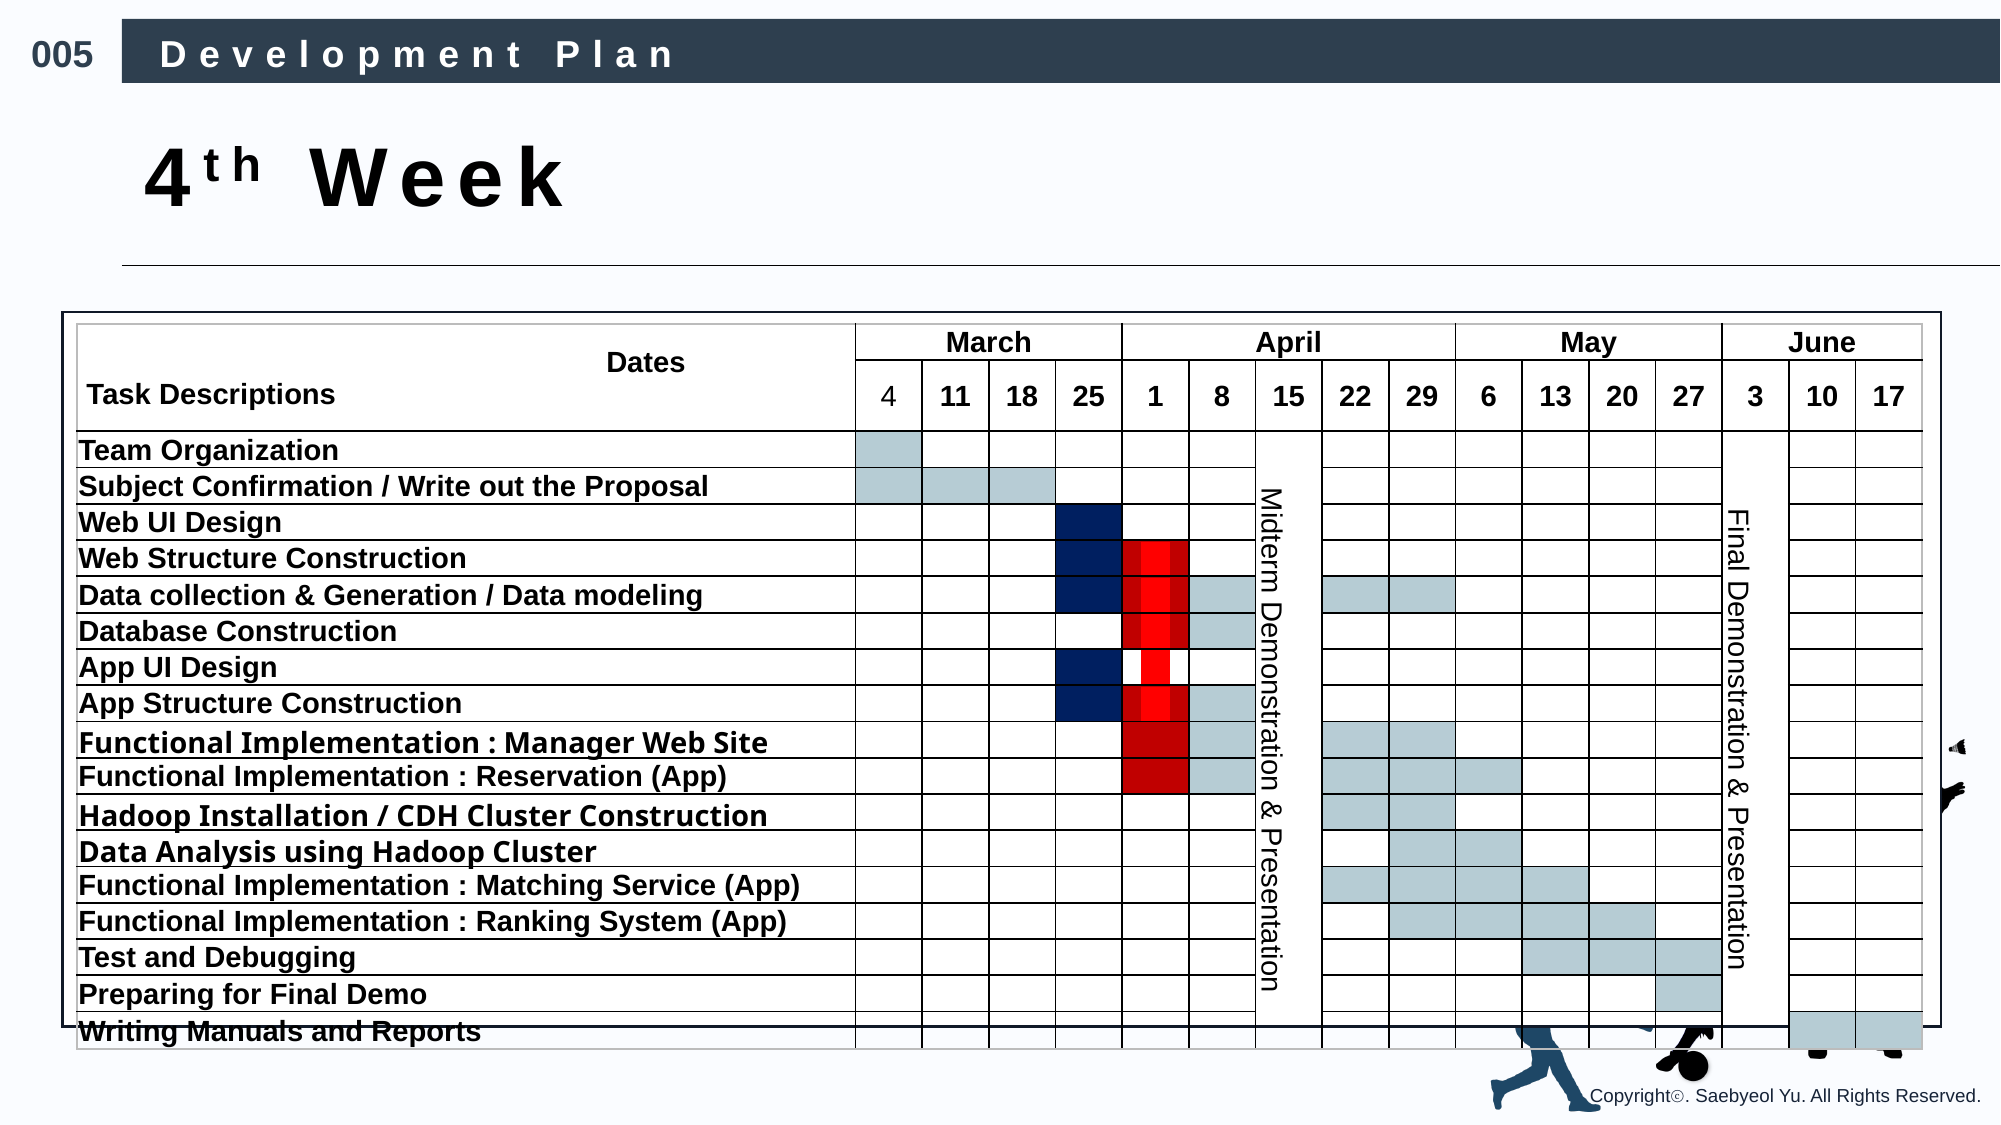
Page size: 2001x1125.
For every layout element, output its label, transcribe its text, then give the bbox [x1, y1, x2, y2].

table_cell [990, 940, 1055, 974]
table_cell [1790, 650, 1855, 684]
table_cell [1056, 468, 1121, 503]
table_cell [1656, 940, 1721, 974]
table_cell [1523, 867, 1588, 902]
table_cell [1790, 904, 1855, 938]
table_cell [1190, 432, 1255, 467]
table_cell [1523, 541, 1588, 575]
table_cell [923, 505, 988, 539]
table_cell [1190, 505, 1255, 539]
table_cell [1123, 468, 1188, 503]
table_cell [1656, 831, 1721, 866]
table_cell [1656, 867, 1721, 902]
table_cell 11 [923, 361, 988, 430]
table_cell [1056, 831, 1121, 866]
table_cell [1456, 759, 1521, 793]
table_cell [1056, 940, 1121, 974]
table_cell [1390, 686, 1455, 721]
table_cell [856, 468, 921, 503]
table_cell [1523, 577, 1588, 612]
table_cell [1190, 686, 1255, 721]
table_cell 8 [1190, 361, 1255, 430]
table_cell [856, 432, 921, 467]
table_cell Web UI Design [78, 505, 855, 539]
table_cell [1056, 759, 1121, 793]
table_cell [1323, 505, 1388, 539]
table_cell Hadoop Installation / CDH Cluster Construction [78, 795, 855, 829]
table_cell Team Organization [78, 432, 855, 467]
table_cell [1190, 468, 1255, 503]
table_cell [990, 867, 1055, 902]
table_cell [856, 577, 921, 612]
table_cell [1523, 976, 1588, 1011]
text_box 005 [16, 22, 109, 82]
table_cell [1323, 722, 1388, 757]
table_cell [1456, 650, 1521, 684]
table_cell [1123, 795, 1188, 829]
table_cell [1656, 976, 1721, 1011]
table_cell [923, 614, 988, 648]
table_cell [1323, 940, 1388, 974]
table_cell [1123, 614, 1188, 648]
table_cell [1790, 432, 1855, 467]
table_cell [1190, 940, 1255, 974]
table_cell Preparing for Final Demo [78, 976, 855, 1011]
table_cell [1856, 541, 1921, 575]
table_cell [1390, 468, 1455, 503]
table_cell [1323, 468, 1388, 503]
table_cell [856, 650, 921, 684]
table_cell [1656, 577, 1721, 612]
table_cell [1856, 432, 1921, 467]
table_cell [1590, 759, 1655, 793]
table_cell [1790, 722, 1855, 757]
table_cell [1856, 722, 1921, 757]
table_cell [856, 867, 921, 902]
table_cell [1790, 759, 1855, 793]
table_cell [1390, 831, 1455, 866]
table_cell [1123, 904, 1188, 938]
table_cell [1790, 976, 1855, 1011]
table_cell [1456, 867, 1521, 902]
table_cell [1190, 795, 1255, 829]
table_cell [1390, 1012, 1455, 1048]
table_cell [1056, 541, 1121, 575]
table_cell [1856, 795, 1921, 829]
table_cell 17 [1856, 361, 1921, 430]
table_cell [1056, 722, 1121, 757]
table_cell [1123, 722, 1188, 757]
table_cell [1790, 468, 1855, 503]
table_cell [856, 614, 921, 648]
table_cell 1 [1123, 361, 1188, 430]
table_cell [1390, 759, 1455, 793]
table_cell Midterm Demonstration & Presentation [1256, 432, 1321, 1048]
text_box [121, 18, 2000, 84]
table_cell [1390, 577, 1455, 612]
table_cell [1790, 541, 1855, 575]
table_cell [1390, 614, 1455, 648]
table_cell [990, 432, 1055, 467]
table_cell [1590, 867, 1655, 902]
table_cell [1590, 614, 1655, 648]
table_cell [990, 904, 1055, 938]
table_cell [990, 795, 1055, 829]
table_cell [1456, 831, 1521, 866]
table_cell [1190, 867, 1255, 902]
table_cell [1456, 541, 1521, 575]
table_header May [1456, 325, 1721, 359]
table_cell 10 [1790, 361, 1855, 430]
table_cell [856, 505, 921, 539]
table_cell [1590, 795, 1655, 829]
table_cell 20 [1590, 361, 1655, 430]
table_cell [1856, 686, 1921, 721]
table_cell [990, 831, 1055, 866]
table_cell [1590, 1012, 1655, 1048]
table_cell [1190, 541, 1255, 575]
table_cell [923, 795, 988, 829]
table_cell [1456, 940, 1521, 974]
table_cell [1523, 759, 1588, 793]
table_cell [1856, 831, 1921, 866]
table_cell [1390, 432, 1455, 467]
table_cell [990, 759, 1055, 793]
table_cell 15 [1256, 361, 1321, 430]
table_cell [1390, 722, 1455, 757]
table_cell [1190, 831, 1255, 866]
table_cell [990, 577, 1055, 612]
table_cell [1323, 976, 1388, 1011]
table_cell [1390, 505, 1455, 539]
table_cell [1790, 686, 1855, 721]
table_cell [1123, 577, 1188, 612]
table_cell Writing Manuals and Reports [78, 1012, 855, 1048]
table_cell [923, 432, 988, 467]
table_cell [1323, 650, 1388, 684]
table_cell [1656, 432, 1721, 467]
table_cell [1590, 468, 1655, 503]
table_cell [1456, 976, 1521, 1011]
table_cell Functional Implementation : Matching Service (App) [78, 867, 855, 902]
table_cell [1523, 614, 1588, 648]
table_cell [1790, 577, 1855, 612]
table_cell [1856, 940, 1921, 974]
table_cell [1656, 722, 1721, 757]
table_cell [1590, 940, 1655, 974]
table_cell [1323, 577, 1388, 612]
table_cell [1656, 505, 1721, 539]
table_cell [990, 1012, 1055, 1048]
table_cell [1190, 614, 1255, 648]
table_cell [1456, 722, 1521, 757]
table_cell [1056, 577, 1121, 612]
table_cell [1856, 1012, 1921, 1048]
table_cell [990, 614, 1055, 648]
table_cell [1790, 831, 1855, 866]
table_cell [1123, 976, 1188, 1011]
table_cell [1590, 904, 1655, 938]
table_cell [1790, 1012, 1855, 1048]
table_cell [1523, 831, 1588, 866]
table_cell [1190, 976, 1255, 1011]
table_cell [856, 722, 921, 757]
table_cell [923, 686, 988, 721]
table_cell [856, 795, 921, 829]
table_cell [1323, 795, 1388, 829]
table_cell [1056, 795, 1121, 829]
table_cell 22 [1323, 361, 1388, 430]
table_cell [1856, 468, 1921, 503]
table_cell [1523, 468, 1588, 503]
table_cell Test and Debugging [78, 940, 855, 974]
table_cell [1390, 650, 1455, 684]
table_cell [1190, 577, 1255, 612]
table_cell [1590, 432, 1655, 467]
table_cell [1856, 614, 1921, 648]
table_header April [1123, 325, 1455, 359]
table_cell [1323, 686, 1388, 721]
table_cell [1456, 577, 1521, 612]
table_cell [923, 577, 988, 612]
table_cell [923, 759, 988, 793]
table_cell 13 [1523, 361, 1588, 430]
table_cell [990, 976, 1055, 1011]
table_cell [1056, 904, 1121, 938]
table_cell [1323, 1012, 1388, 1048]
table_cell [1456, 614, 1521, 648]
table_cell [1856, 650, 1921, 684]
table_cell [1523, 686, 1588, 721]
table_cell [923, 976, 988, 1011]
table_cell [923, 722, 988, 757]
table_cell [1856, 904, 1921, 938]
table_cell [1390, 976, 1455, 1011]
table_cell [1590, 541, 1655, 575]
table_cell 18 [990, 361, 1055, 430]
table_cell Functional Implementation : Reservation (App) [78, 759, 855, 793]
table_cell [1056, 614, 1121, 648]
table_cell [1523, 505, 1588, 539]
table_cell [1056, 686, 1121, 721]
table_cell [923, 1012, 988, 1048]
table_cell [923, 904, 988, 938]
text_box [61, 311, 1942, 1028]
table_cell [1390, 541, 1455, 575]
table_cell Data Analysis using Hadoop Cluster [78, 831, 855, 866]
table_cell [856, 759, 921, 793]
table_cell [1123, 650, 1188, 684]
table_cell App Structure Construction [78, 686, 855, 721]
table_cell [856, 940, 921, 974]
table_cell Web Structure Construction [78, 541, 855, 575]
table_cell [1056, 976, 1121, 1011]
table_cell [1190, 722, 1255, 757]
table_cell [990, 686, 1055, 721]
table_cell [1456, 904, 1521, 938]
table_cell [1056, 867, 1121, 902]
table_cell [1523, 795, 1588, 829]
table_cell [1123, 867, 1188, 902]
table_cell [1123, 541, 1188, 575]
table_cell [1390, 867, 1455, 902]
table_cell [1456, 505, 1521, 539]
table_cell [1456, 686, 1521, 721]
table_cell [856, 541, 921, 575]
table_cell [1056, 1012, 1121, 1048]
table_cell [1323, 432, 1388, 467]
table_cell [1590, 722, 1655, 757]
table_cell [1323, 867, 1388, 902]
table_cell Database Construction [78, 614, 855, 648]
table_cell 6 [1456, 361, 1521, 430]
table_cell [1323, 904, 1388, 938]
table_cell [1656, 686, 1721, 721]
table_cell [1590, 505, 1655, 539]
table_cell [1123, 432, 1188, 467]
table_cell [1323, 614, 1388, 648]
table_cell [1323, 541, 1388, 575]
table_cell [1856, 867, 1921, 902]
table_cell [1123, 940, 1188, 974]
table_cell [1590, 686, 1655, 721]
table_cell [856, 976, 921, 1011]
table_cell [1123, 759, 1188, 793]
table_cell 27 [1656, 361, 1721, 430]
table_cell [990, 650, 1055, 684]
table_cell [1656, 904, 1721, 938]
table_cell [1656, 614, 1721, 648]
table_cell [923, 831, 988, 866]
table_cell [1456, 432, 1521, 467]
table_cell 4 [856, 361, 921, 430]
table_cell [1590, 831, 1655, 866]
table_cell [1523, 650, 1588, 684]
table_cell [923, 867, 988, 902]
table_cell [1456, 468, 1521, 503]
table_cell [1790, 795, 1855, 829]
text_box 4th Week [129, 115, 578, 231]
table_cell [1190, 759, 1255, 793]
picture [1490, 739, 1966, 1112]
table_cell 29 [1390, 361, 1455, 430]
table_cell [1790, 505, 1855, 539]
table_cell [1656, 795, 1721, 829]
table_cell [1390, 940, 1455, 974]
table_cell Subject Confirmation / Write out the Proposal [78, 468, 855, 503]
table_cell [856, 831, 921, 866]
table_cell Data collection & Generation / Data modeling [78, 577, 855, 612]
table_cell 3 [1723, 361, 1788, 430]
table_cell [1123, 505, 1188, 539]
table_cell [1856, 577, 1921, 612]
table_cell [1190, 904, 1255, 938]
table_cell [1590, 650, 1655, 684]
table_header March [856, 325, 1121, 359]
table_cell [923, 468, 988, 503]
table_cell [1056, 505, 1121, 539]
text_box Development Plan [144, 22, 688, 82]
table_cell [1123, 686, 1188, 721]
table_cell [1590, 577, 1655, 612]
table_cell [1456, 1012, 1521, 1048]
table_cell [1656, 759, 1721, 793]
table_cell [990, 722, 1055, 757]
table_cell [1123, 831, 1188, 866]
table_header Dates Task Descriptions [78, 325, 855, 430]
table_cell [1390, 795, 1455, 829]
table_header June [1723, 325, 1921, 359]
table_cell [1856, 505, 1921, 539]
table_cell [1856, 759, 1921, 793]
table_cell [856, 904, 921, 938]
table_cell [1856, 976, 1921, 1011]
table_cell [990, 505, 1055, 539]
table_cell [1790, 940, 1855, 974]
table_cell [1456, 795, 1521, 829]
table_cell [1656, 468, 1721, 503]
table_cell [1190, 650, 1255, 684]
table_cell [1390, 904, 1455, 938]
table_cell [1056, 650, 1121, 684]
table_cell [1523, 940, 1588, 974]
table_cell [1523, 1012, 1588, 1048]
table_cell Final Demonstration & Presentation [1723, 432, 1788, 1048]
table_cell [1056, 432, 1121, 467]
table_cell [1656, 541, 1721, 575]
table_cell [1323, 831, 1388, 866]
table_cell [923, 940, 988, 974]
table_cell [1590, 976, 1655, 1011]
table_cell [856, 1012, 921, 1048]
table_cell [1523, 904, 1588, 938]
table_cell Functional Implementation : Ranking System (App) [78, 904, 855, 938]
table_cell [1523, 432, 1588, 467]
table_cell [923, 650, 988, 684]
table_cell [923, 541, 988, 575]
table_cell [990, 541, 1055, 575]
table_cell [856, 686, 921, 721]
table_cell 25 [1056, 361, 1121, 430]
table_cell Functional Implementation : Manager Web Site [78, 722, 855, 757]
table_cell [1656, 1012, 1721, 1048]
table_cell [1523, 722, 1588, 757]
table_cell [1790, 867, 1855, 902]
table_cell App UI Design [78, 650, 855, 684]
table_cell [1656, 650, 1721, 684]
table_cell [1790, 614, 1855, 648]
table_cell [990, 468, 1055, 503]
table_cell [1323, 759, 1388, 793]
table_cell [1123, 1012, 1188, 1048]
table_cell [1190, 1012, 1255, 1048]
